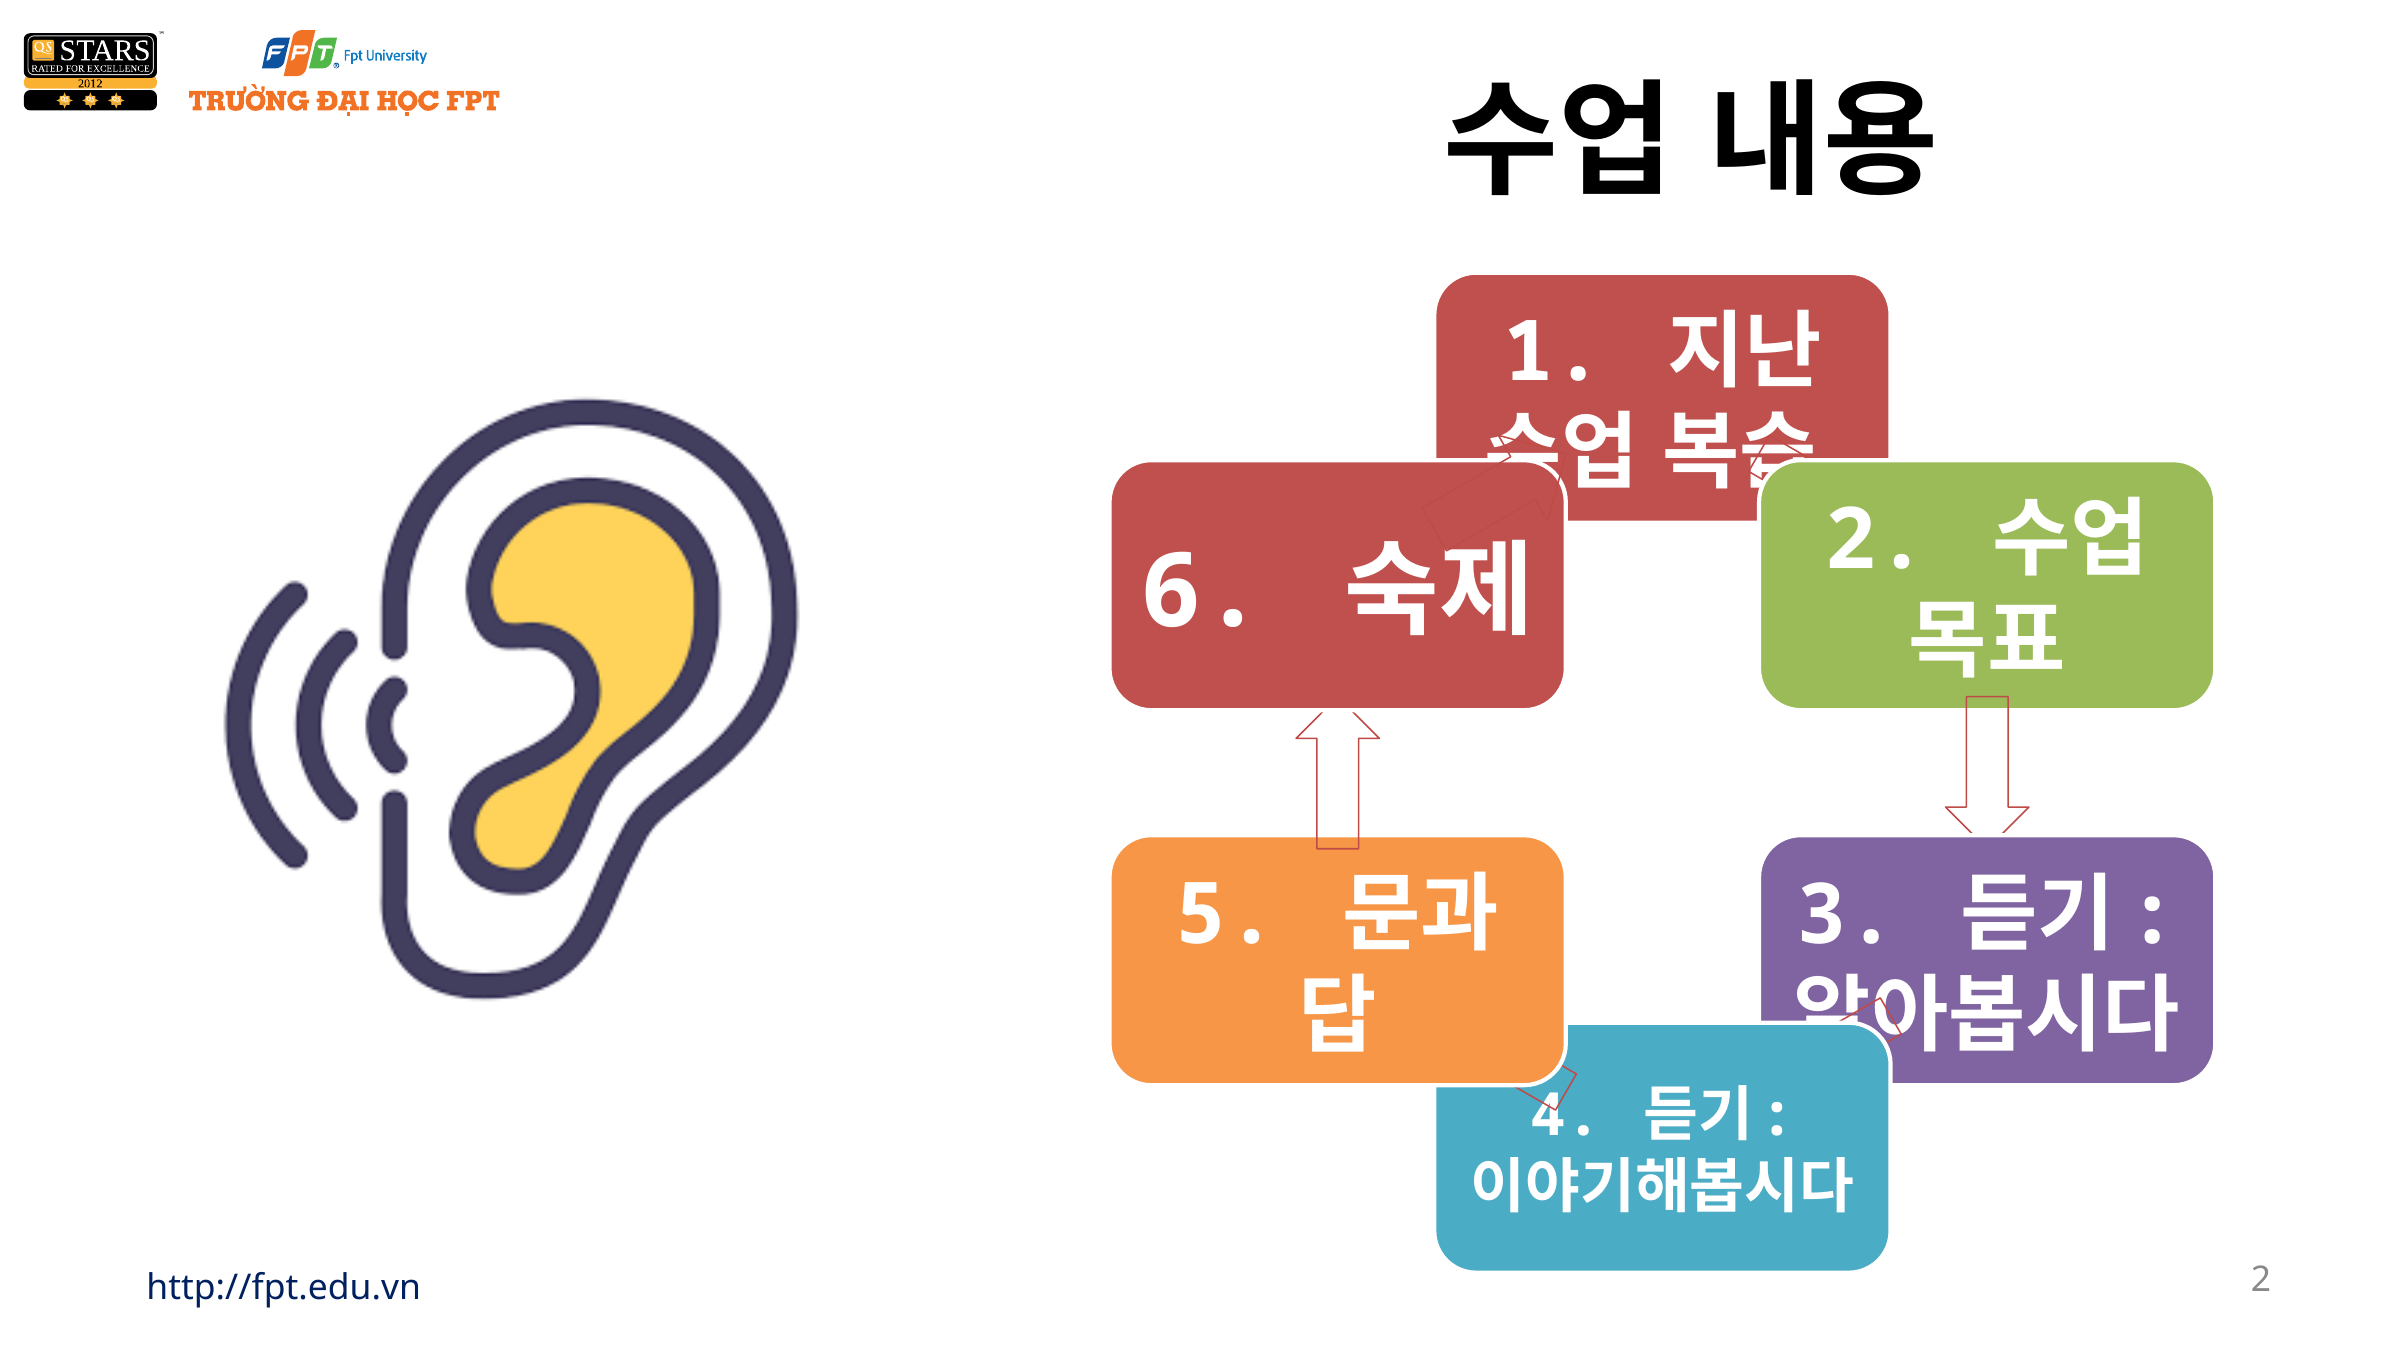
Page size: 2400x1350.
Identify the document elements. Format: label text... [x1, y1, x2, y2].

text_box 수업 내용 [928, 34, 2400, 235]
picture [199, 387, 826, 1013]
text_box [749, 272, 2400, 1273]
footer http://fpt.edu.vn [125, 1250, 885, 1322]
slide_number 2 [2175, 1281, 2293, 1312]
